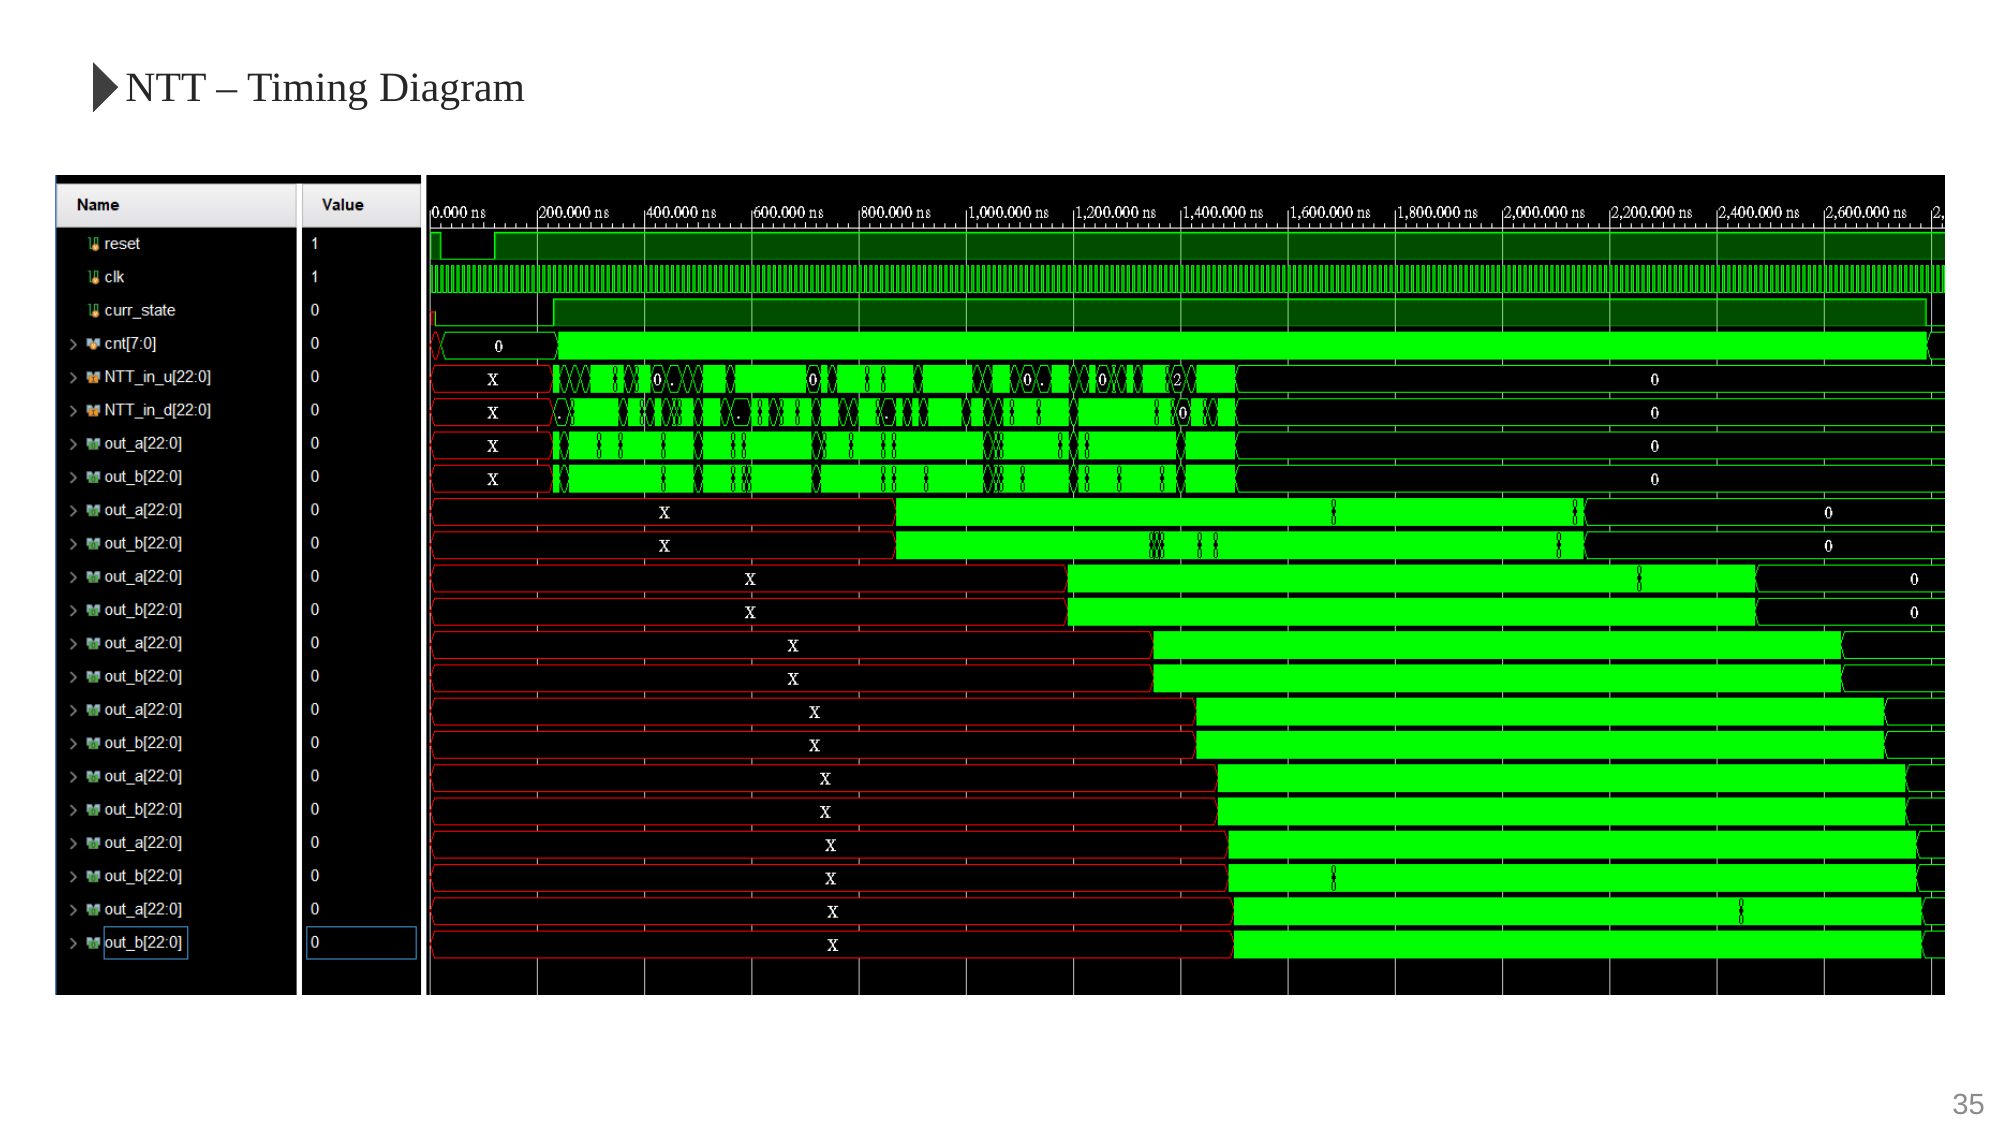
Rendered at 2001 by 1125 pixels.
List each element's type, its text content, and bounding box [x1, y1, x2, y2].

picture [55, 175, 1945, 995]
slide_number 35 [1550, 1072, 2000, 1125]
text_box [93, 52, 542, 118]
